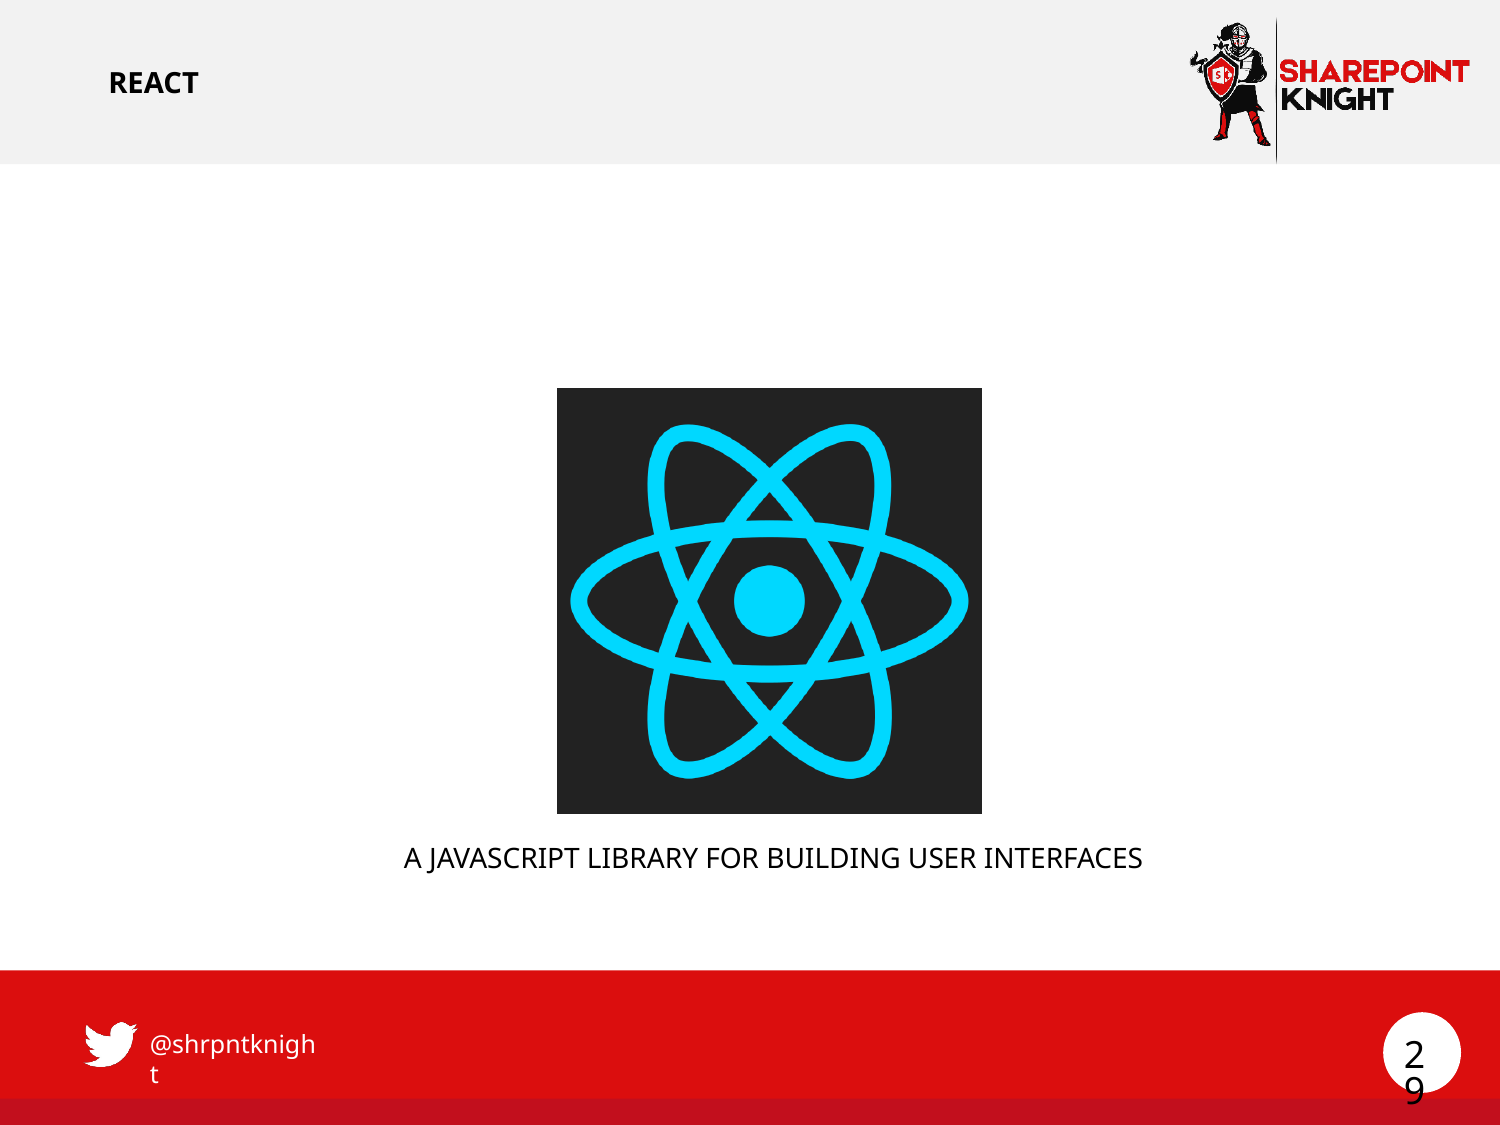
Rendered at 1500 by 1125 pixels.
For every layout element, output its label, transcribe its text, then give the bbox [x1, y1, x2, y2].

picture [83, 1022, 138, 1067]
title REACT [93, 40, 1153, 129]
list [557, 388, 982, 814]
text_box A JAVASCRIPT LIBRARY FOR BUILDING USER INTERFACES [389, 833, 1247, 882]
picture [1170, 0, 1483, 165]
text_box 29 [1374, 1012, 1476, 1093]
